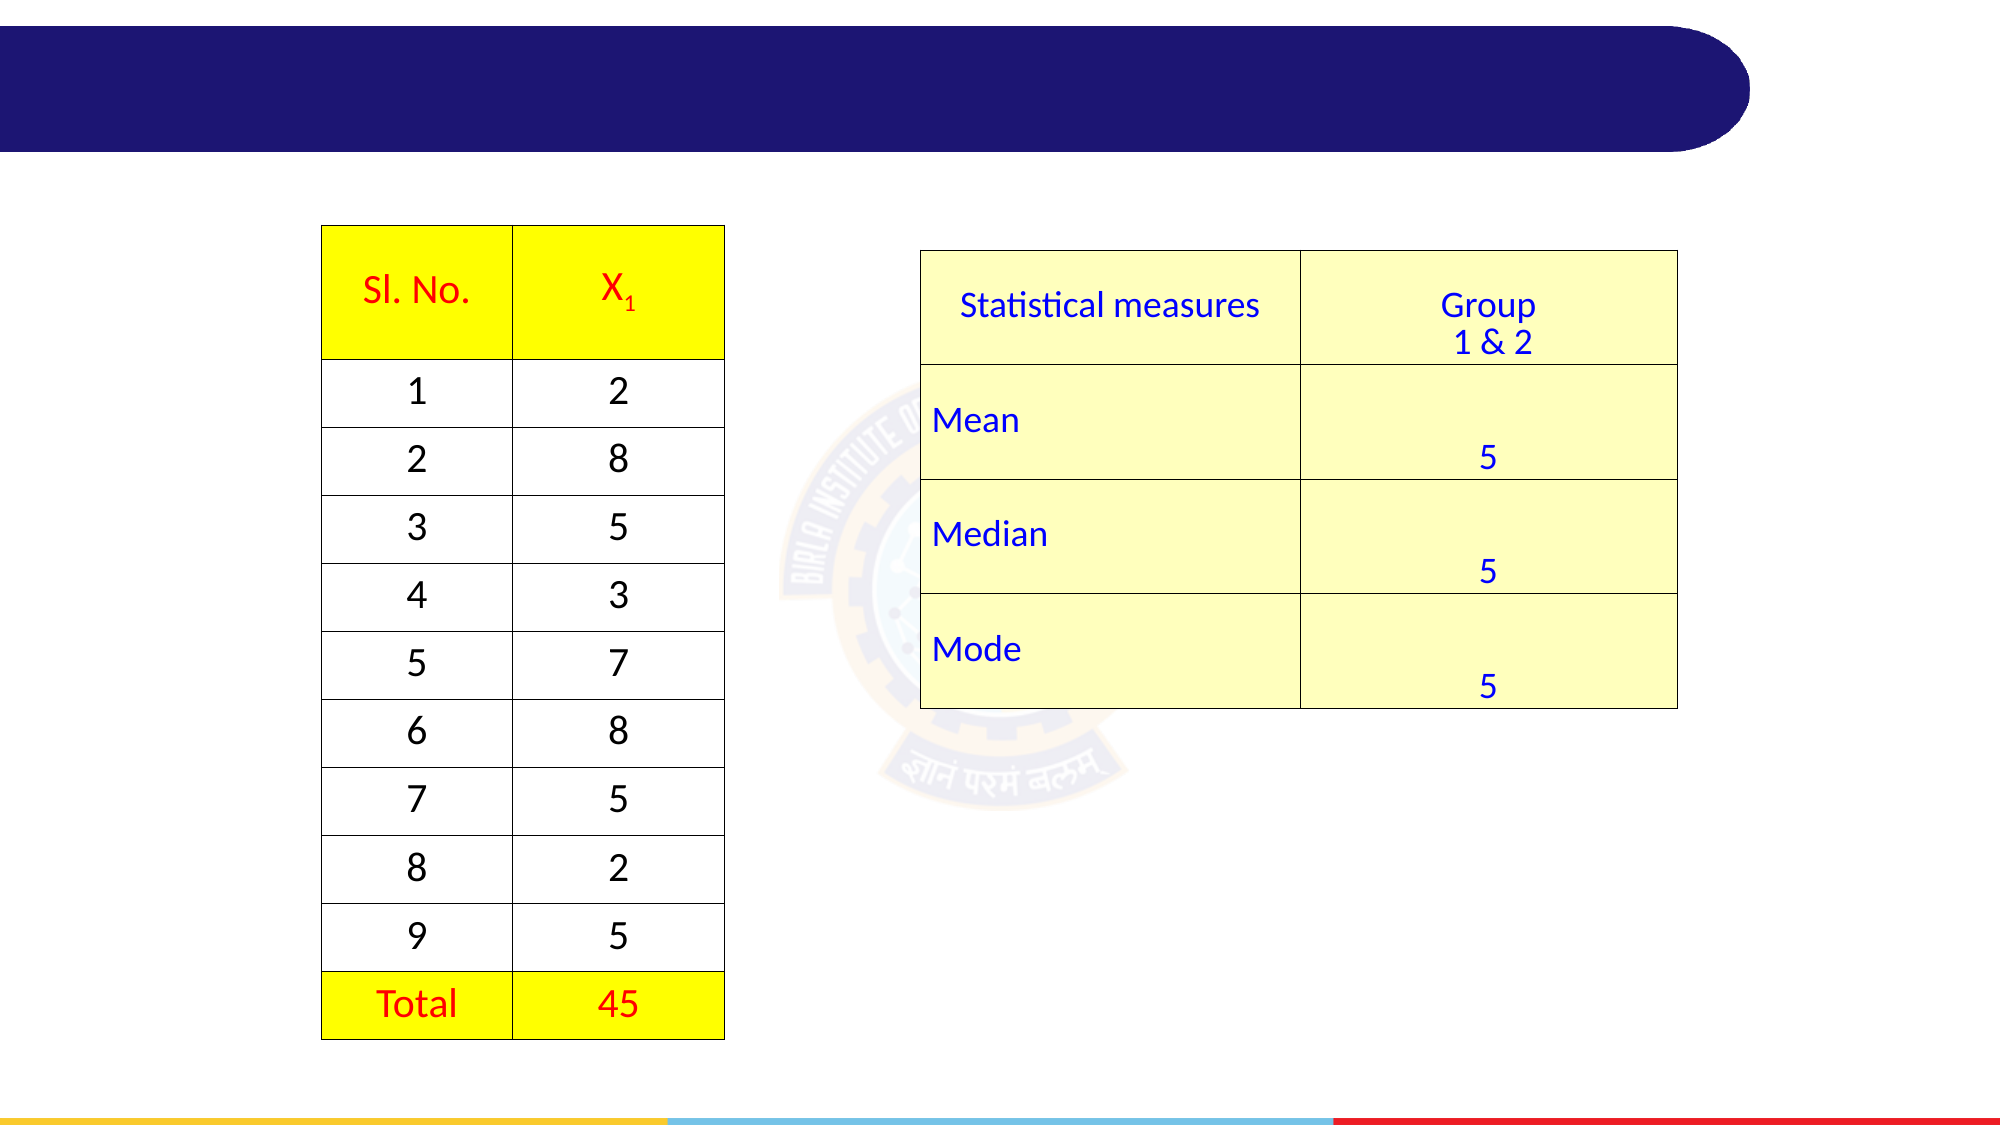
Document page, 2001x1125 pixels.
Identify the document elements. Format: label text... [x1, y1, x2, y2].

table_cell 8 [513, 428, 724, 495]
table_header Sl. No. [322, 226, 512, 359]
picture [0, 26, 1750, 152]
table_cell 6 [322, 700, 512, 767]
table_cell 7 [513, 632, 724, 699]
table_cell 45 [513, 972, 724, 1039]
table_cell 5 [322, 632, 512, 699]
table_cell Mean [921, 365, 1300, 479]
table_cell 2 [513, 360, 724, 427]
table_cell 9 [322, 904, 512, 971]
table_cell 8 [322, 836, 512, 903]
table_cell 4 [322, 564, 512, 631]
table_header Group 1 & 2 [1301, 251, 1677, 364]
table_cell 3 [513, 564, 724, 631]
table_cell 1 [322, 360, 512, 427]
table_cell Median [921, 480, 1300, 593]
table_cell 2 [513, 836, 724, 903]
table_cell 5 [513, 496, 724, 563]
table_cell 5 [1301, 594, 1677, 708]
table_header Statistical measures [921, 251, 1300, 364]
table_cell 5 [513, 768, 724, 835]
table_cell 5 [1301, 480, 1677, 593]
table_cell 2 [322, 428, 512, 495]
table_cell 7 [322, 768, 512, 835]
table_cell 8 [513, 700, 724, 767]
picture [0, 1118, 2000, 1125]
table_header X1 [513, 226, 724, 359]
table_cell 3 [322, 496, 512, 563]
table_cell 5 [513, 904, 724, 971]
table_cell Total [322, 972, 512, 1039]
table_cell 5 [1301, 365, 1677, 479]
table_cell Mode [921, 594, 1300, 708]
